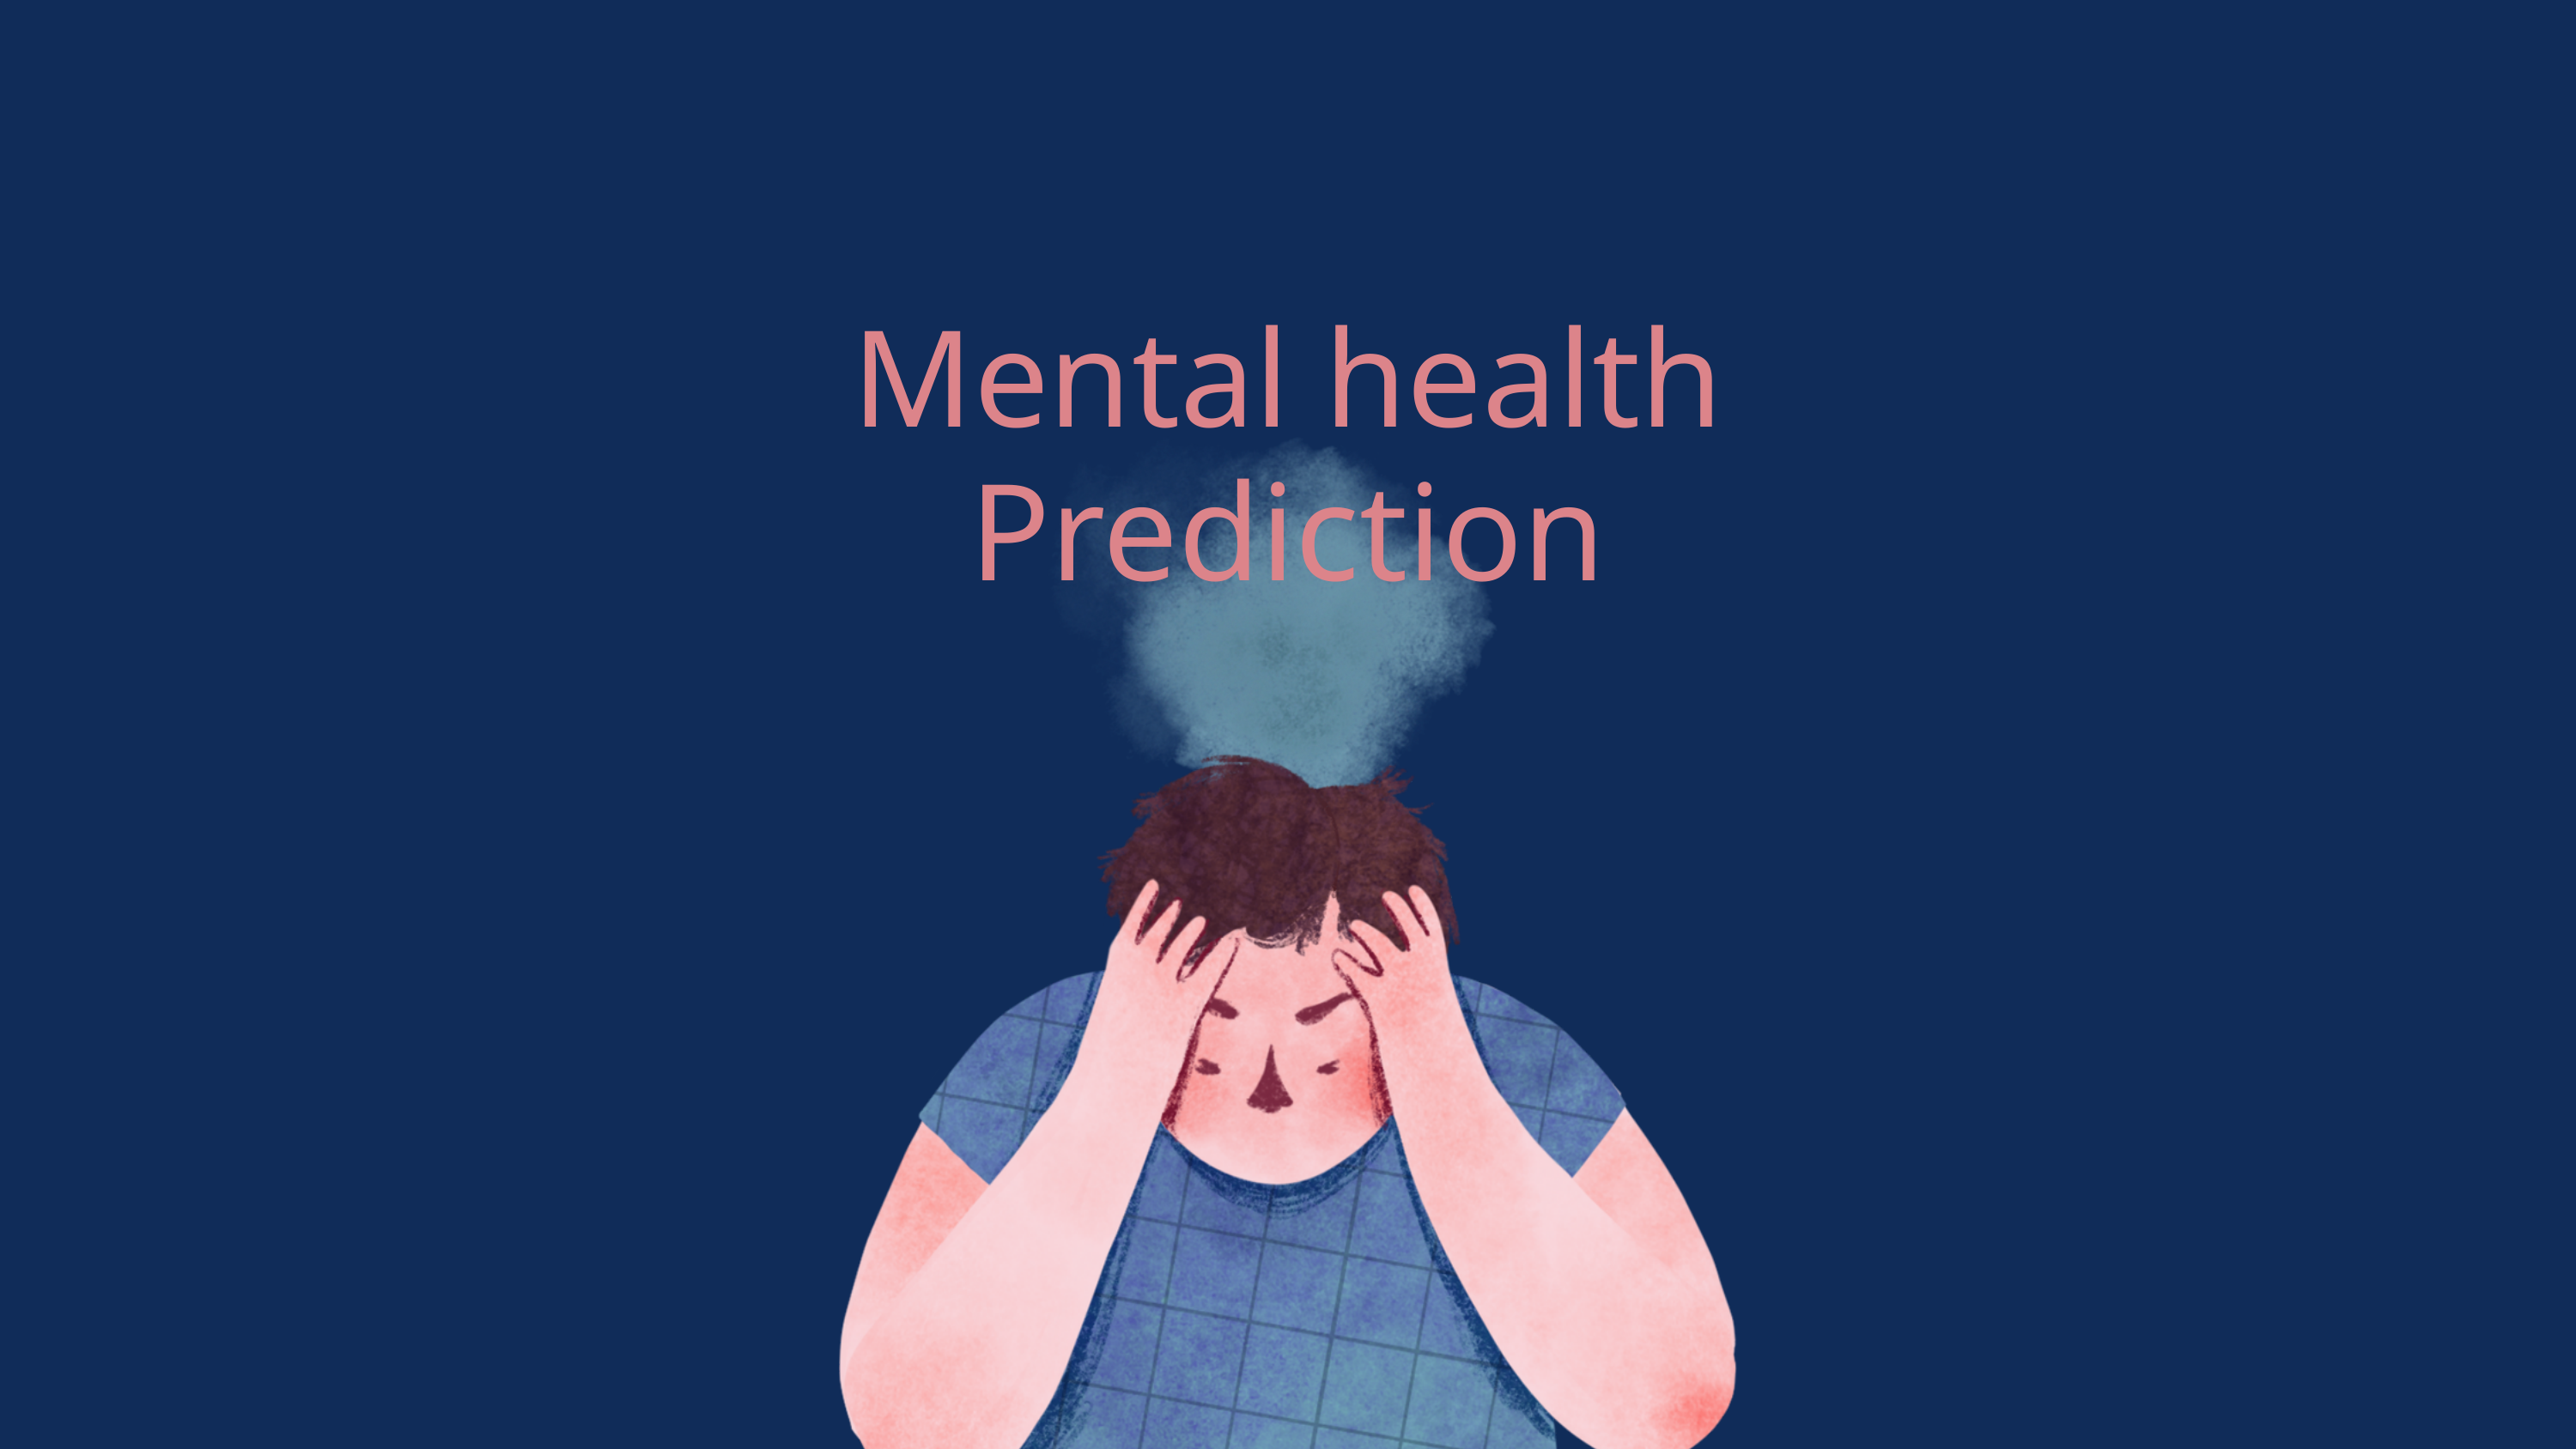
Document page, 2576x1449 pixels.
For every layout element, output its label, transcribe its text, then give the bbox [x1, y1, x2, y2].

text_box Mental health Prediction [646, 300, 1930, 608]
text_box [838, 608, 1738, 1449]
